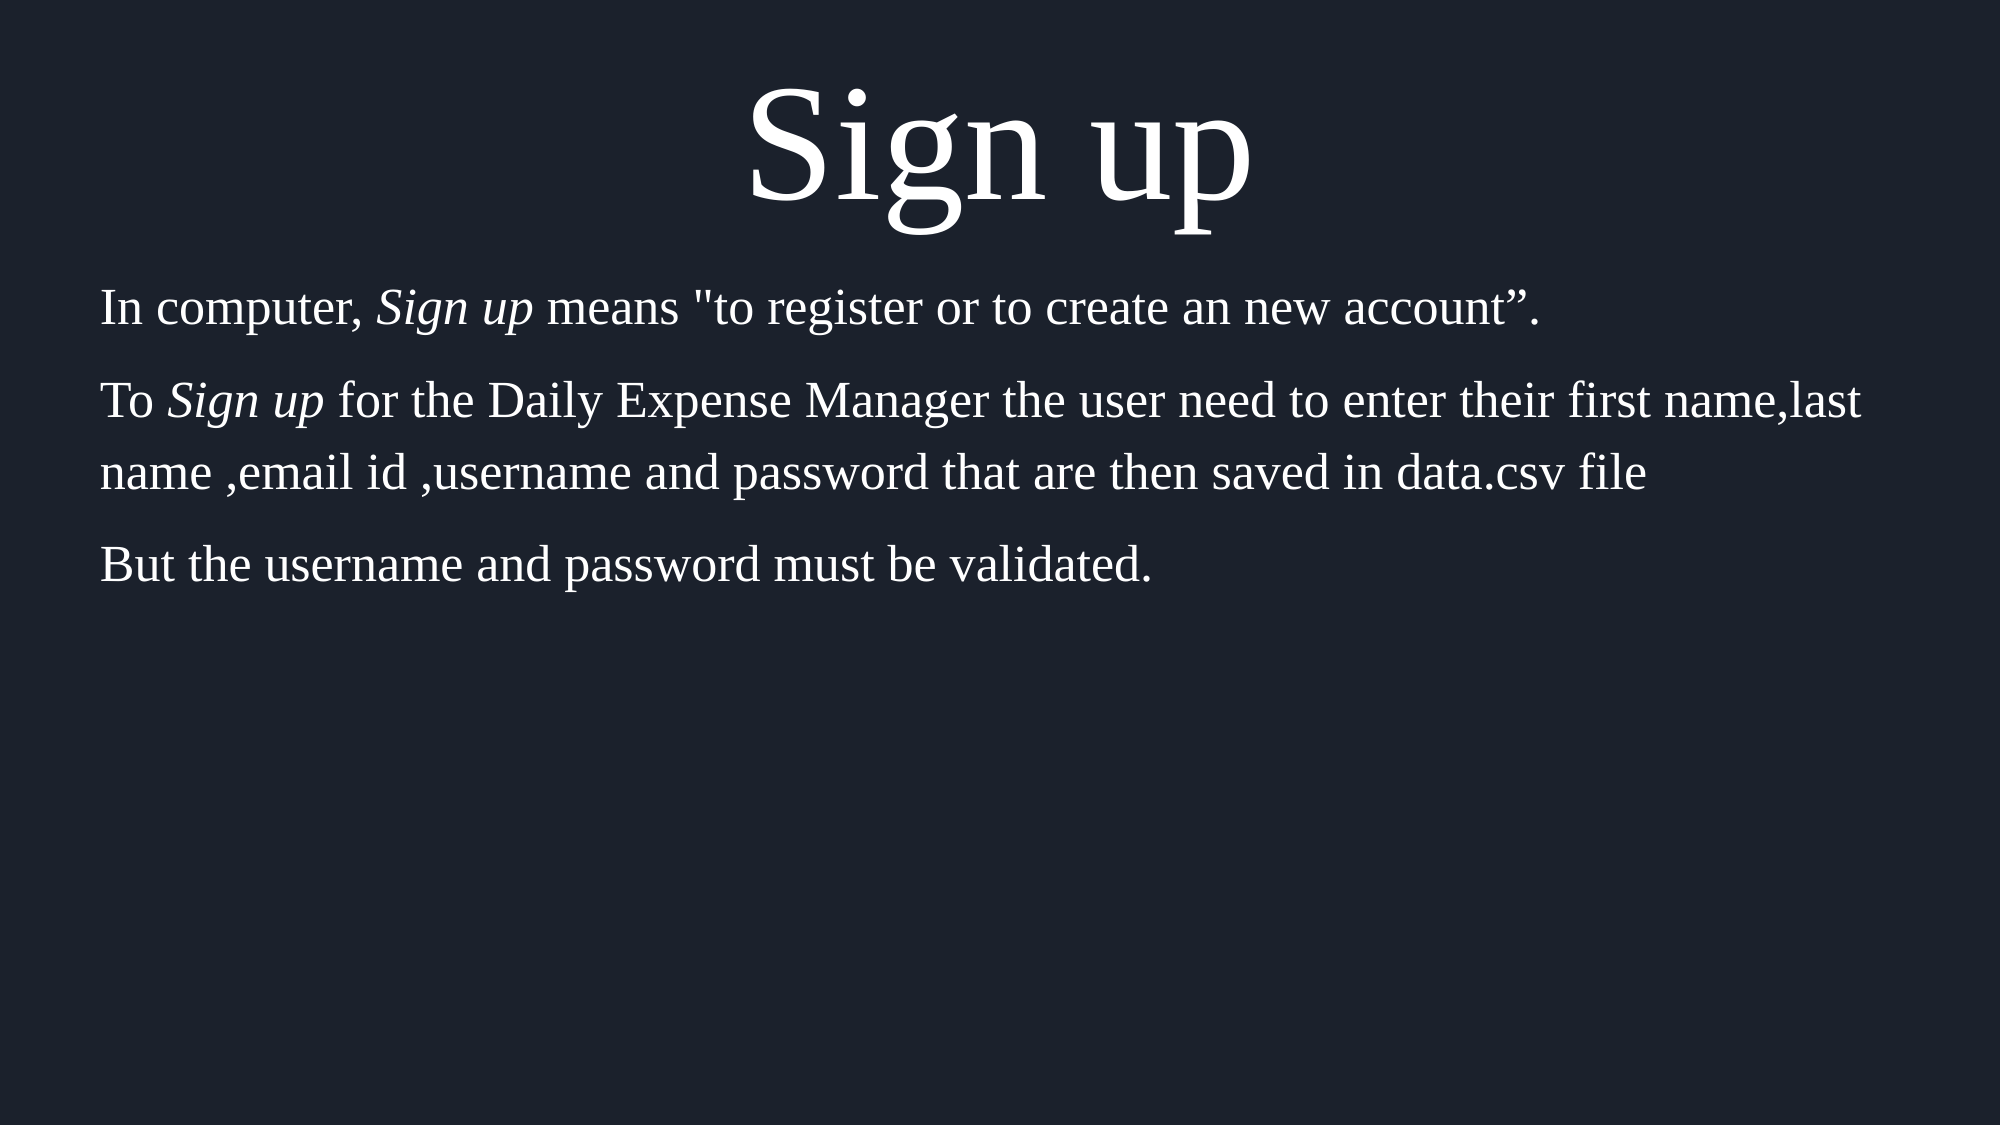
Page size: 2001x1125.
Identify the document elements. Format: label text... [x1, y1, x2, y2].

title Sign up [99, 38, 1900, 227]
list In computer, Sign up means "to register or to create an new account”. To Sign up for the Daily Expense Manager the user need to enter their first name,last name ,email id ,username and password that are then saved in data.csv file But the username and password must be validated. [99, 263, 1900, 916]
